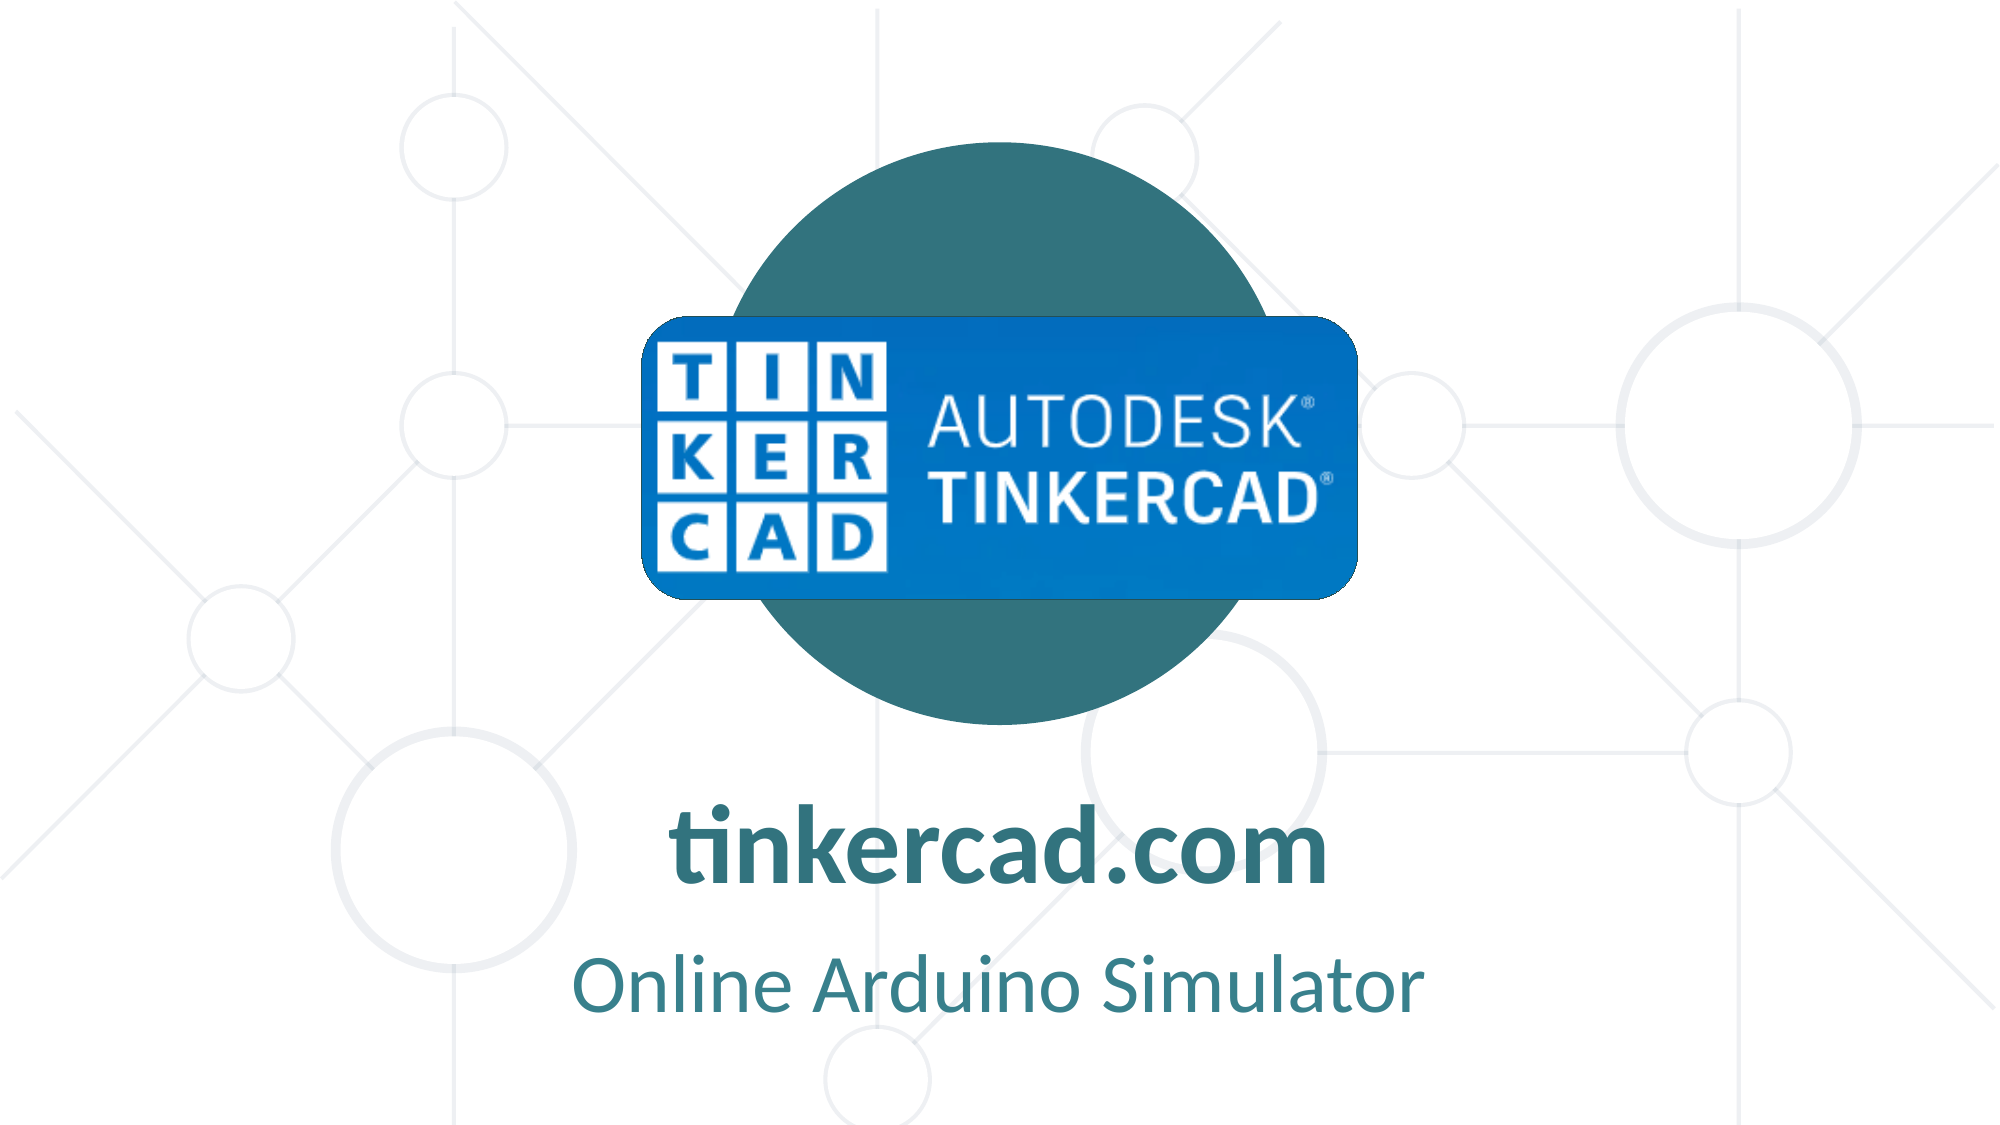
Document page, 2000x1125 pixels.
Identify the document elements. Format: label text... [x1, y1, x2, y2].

list Online Arduino Simulator [100, 916, 1899, 1037]
title tinkercad.com [100, 775, 1899, 904]
picture [641, 316, 1359, 601]
